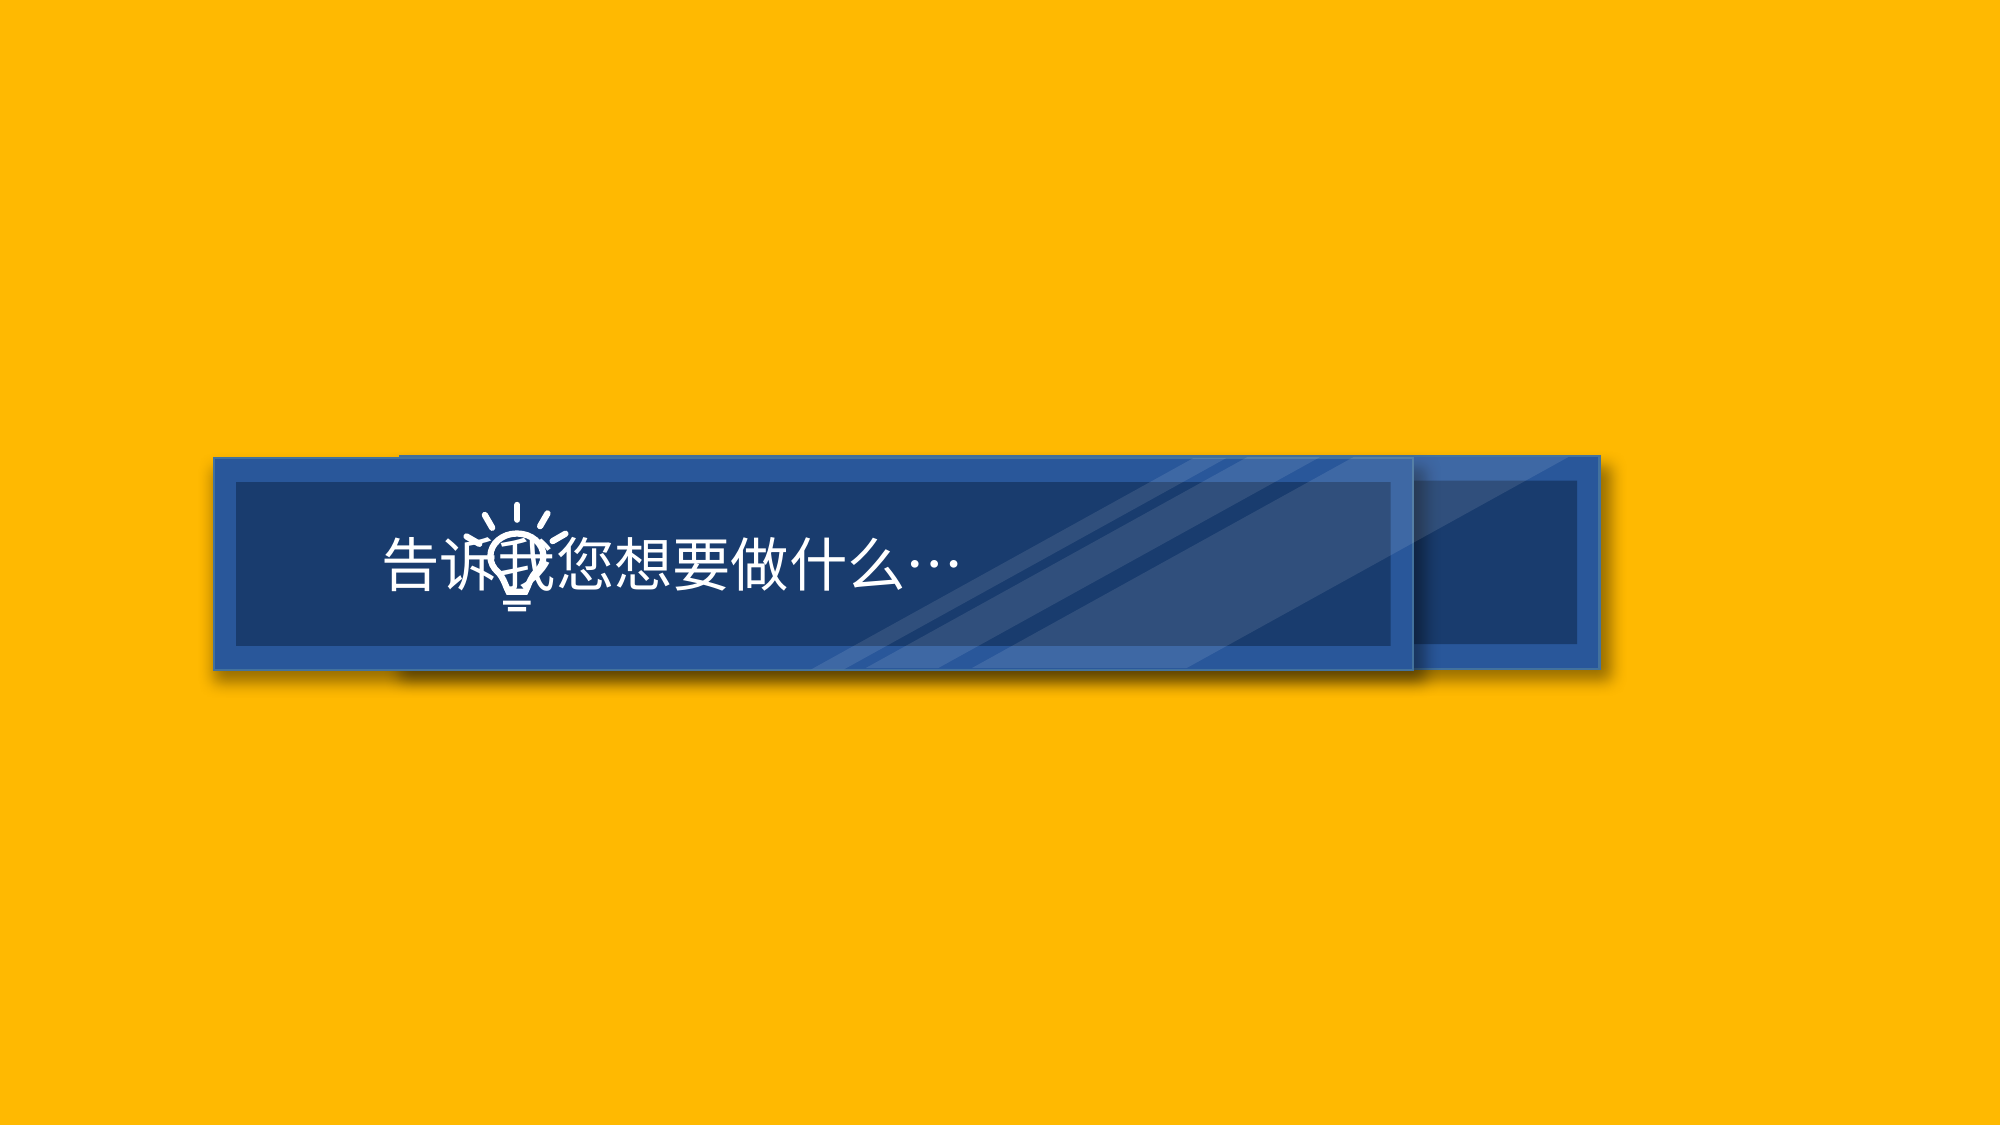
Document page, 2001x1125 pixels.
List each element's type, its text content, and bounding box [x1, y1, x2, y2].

text_box 告诉我您想要做什么… [366, 521, 400, 606]
text_box [235, 481, 400, 647]
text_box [490, 533, 544, 612]
text_box [213, 457, 811, 671]
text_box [400, 456, 1600, 669]
